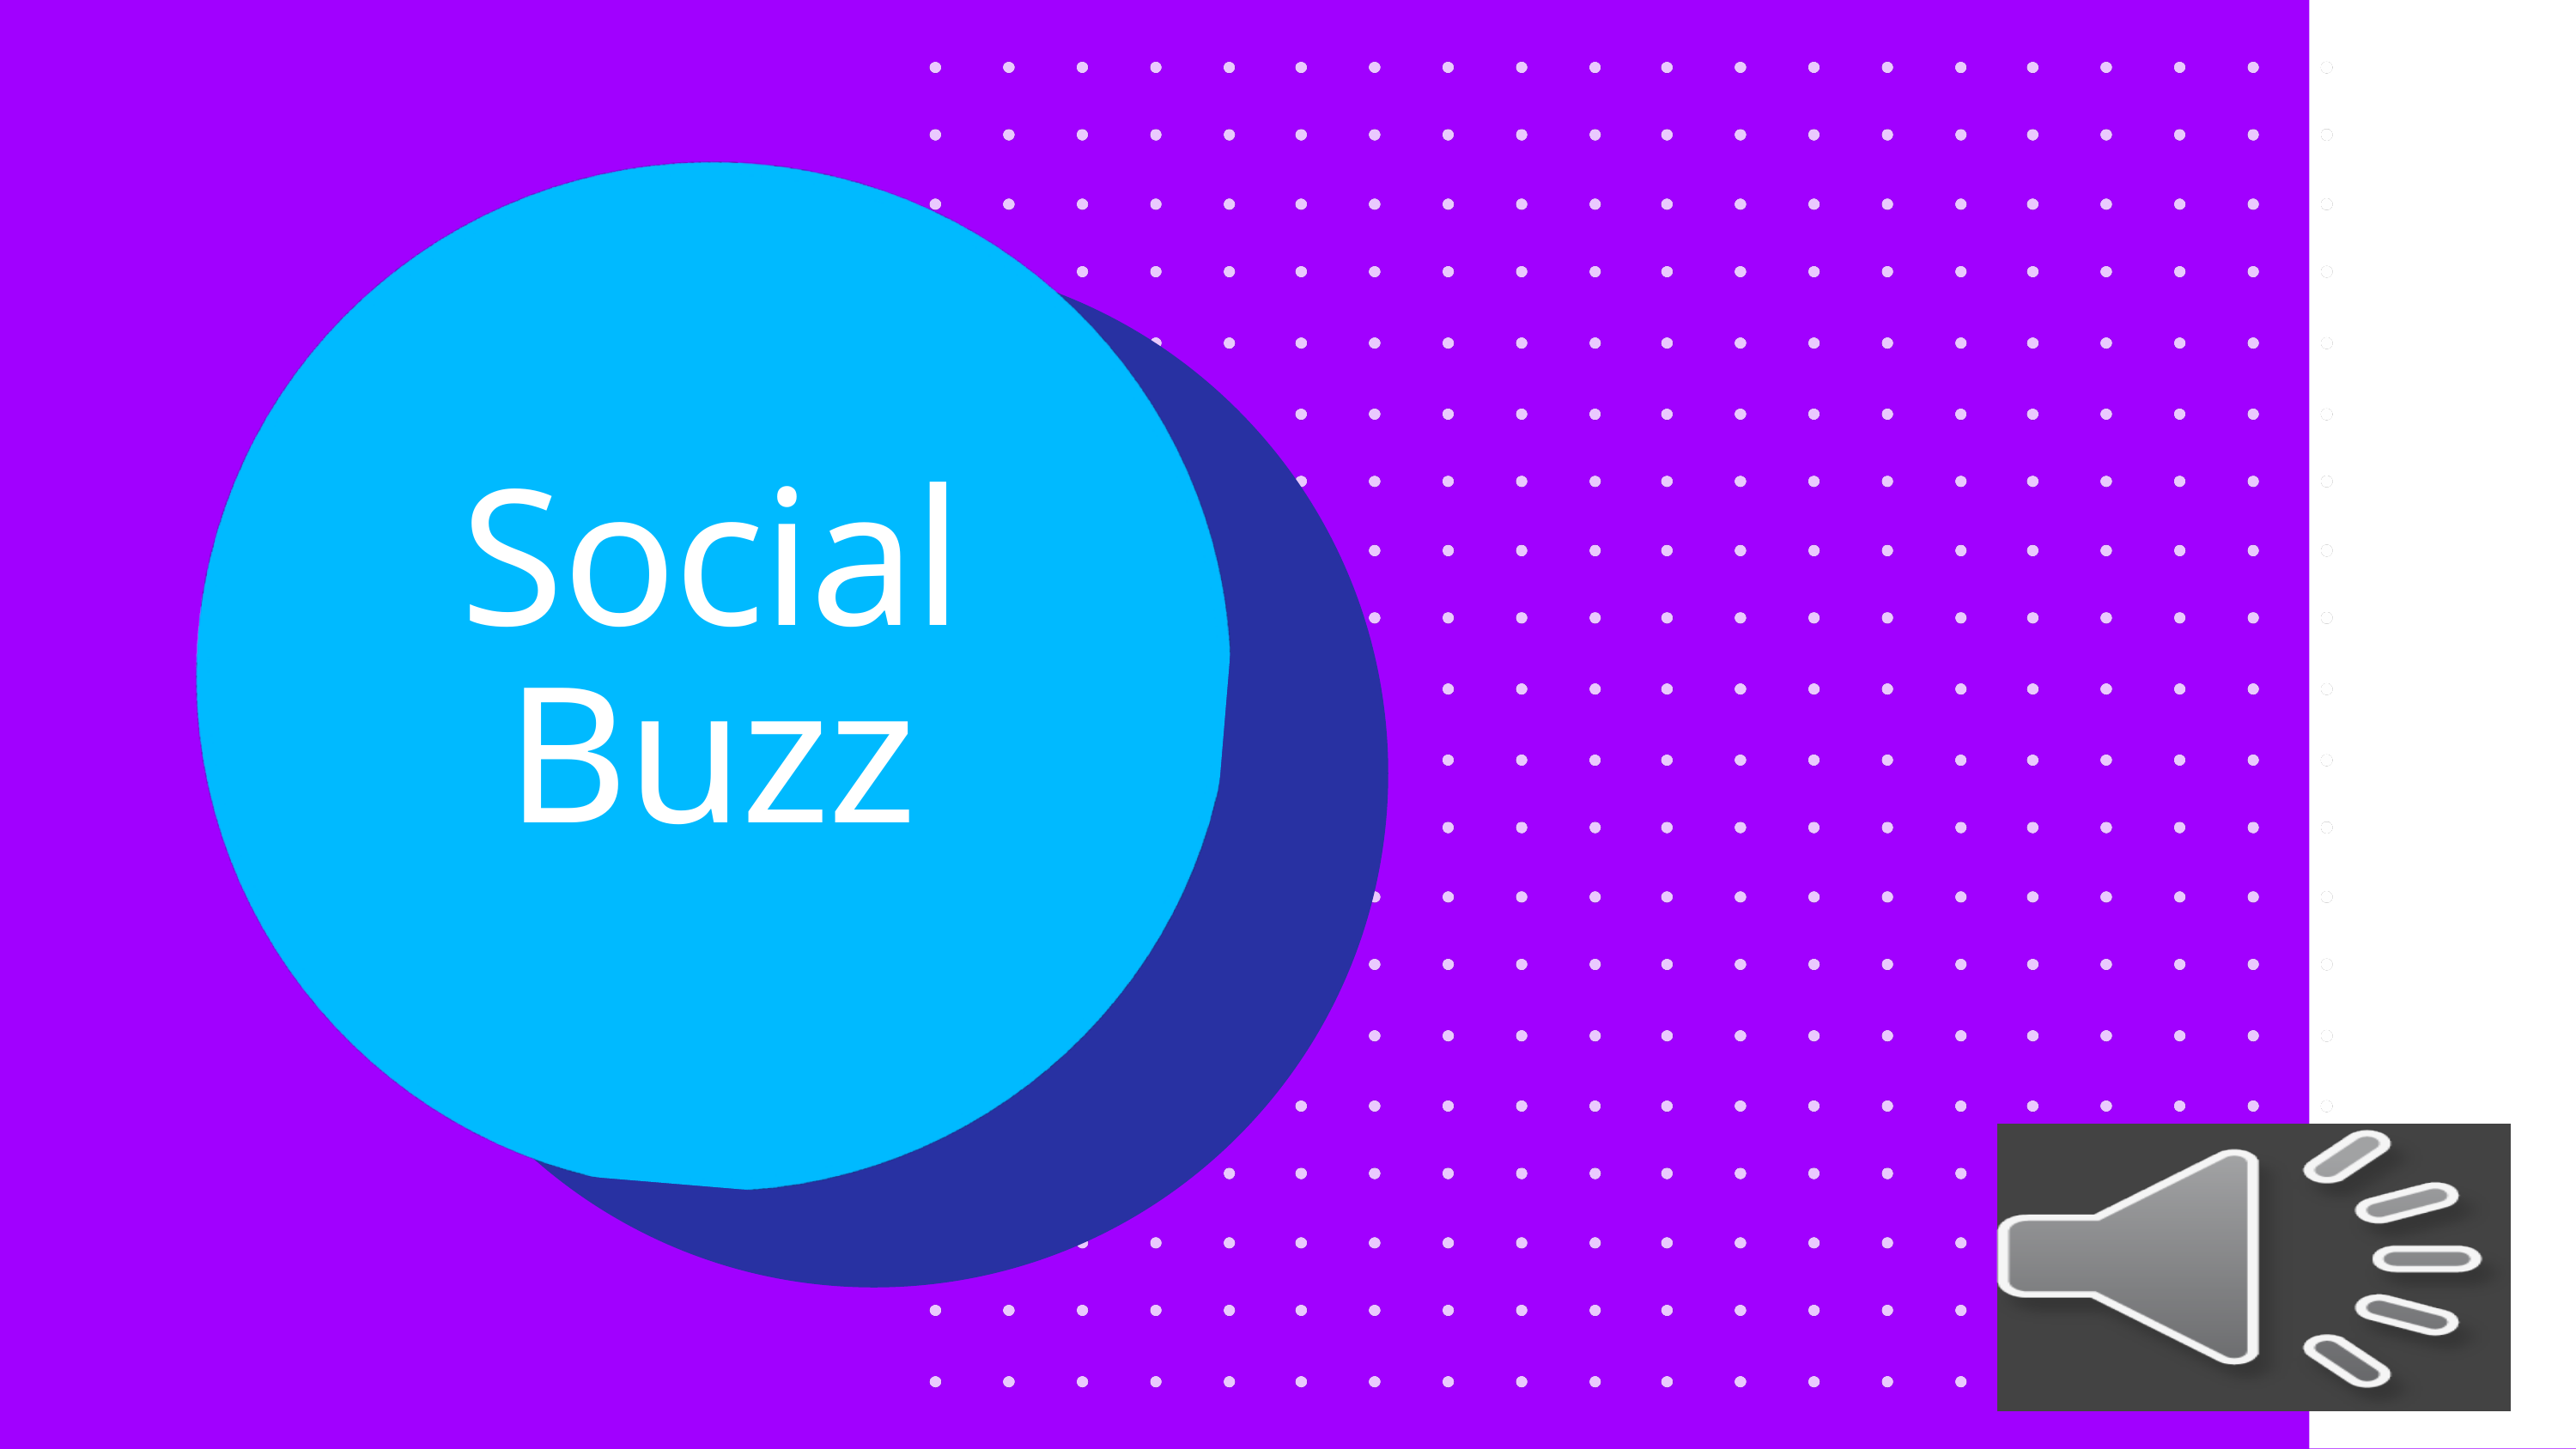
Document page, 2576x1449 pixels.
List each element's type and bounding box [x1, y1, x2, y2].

picture [1996, 1122, 2512, 1413]
text_box [155, 115, 1388, 1288]
text_box [2309, 0, 2576, 1449]
text_box [921, 57, 2337, 1392]
